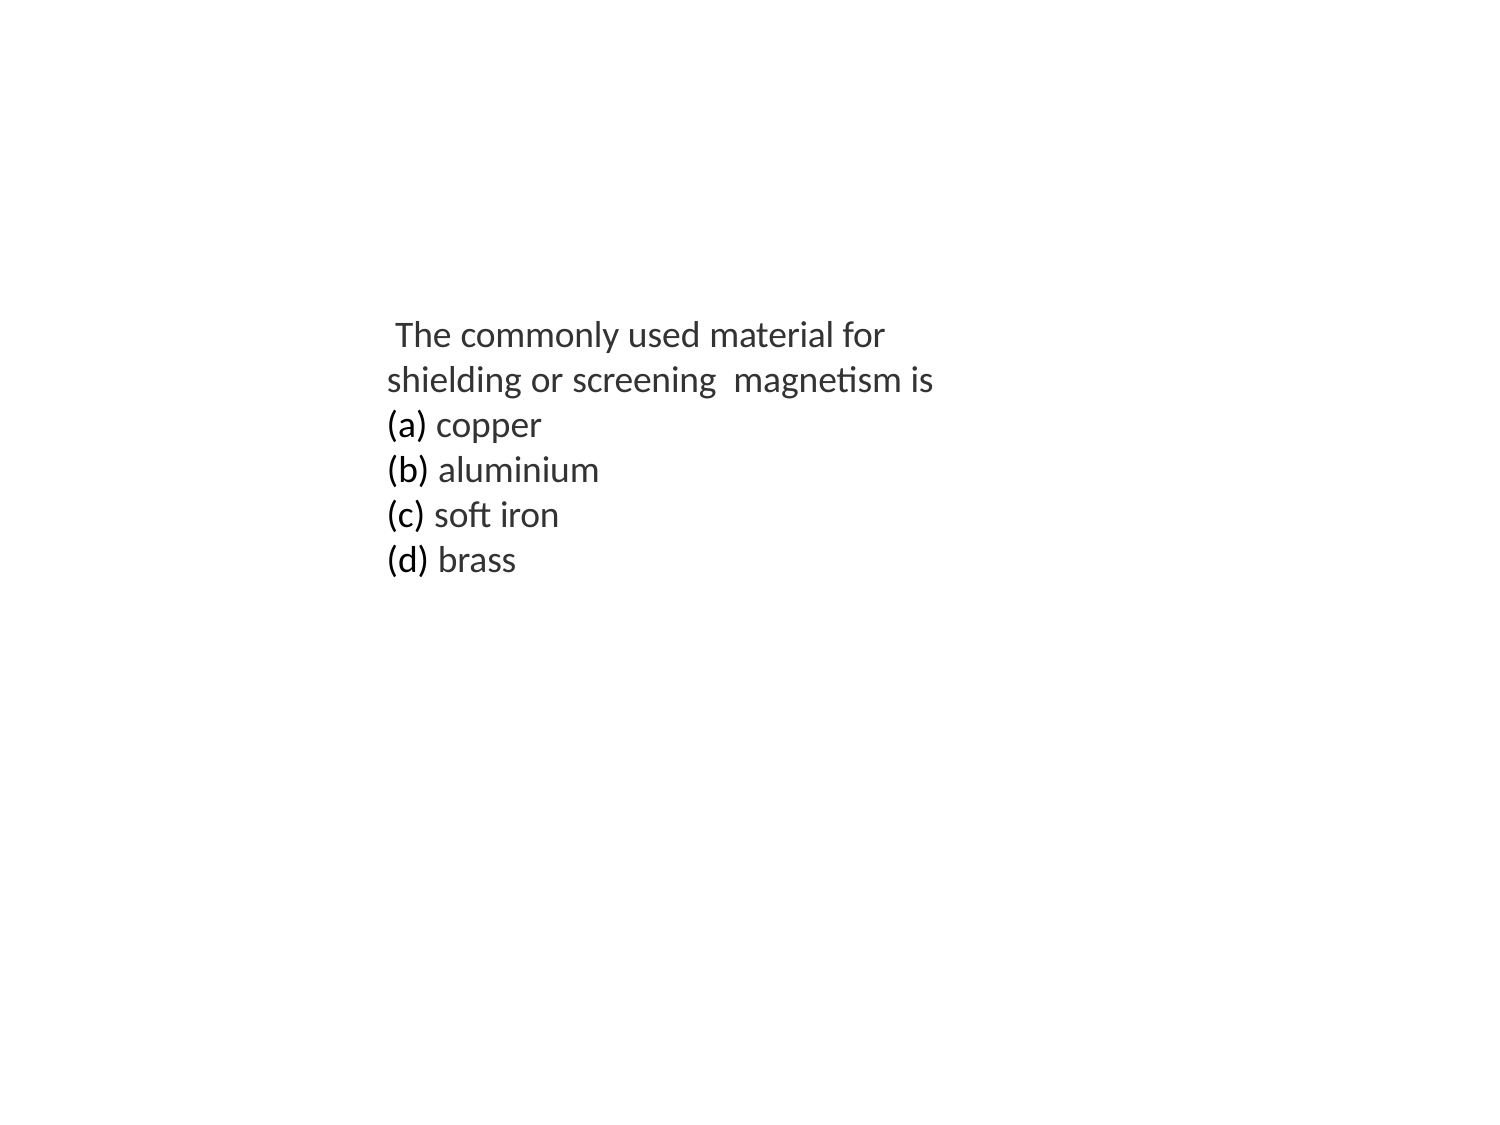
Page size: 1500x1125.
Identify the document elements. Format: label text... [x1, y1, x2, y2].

text_box The commonly used material for shielding or screening magnetism is copper aluminium soft iron brass [384, 308, 1021, 581]
